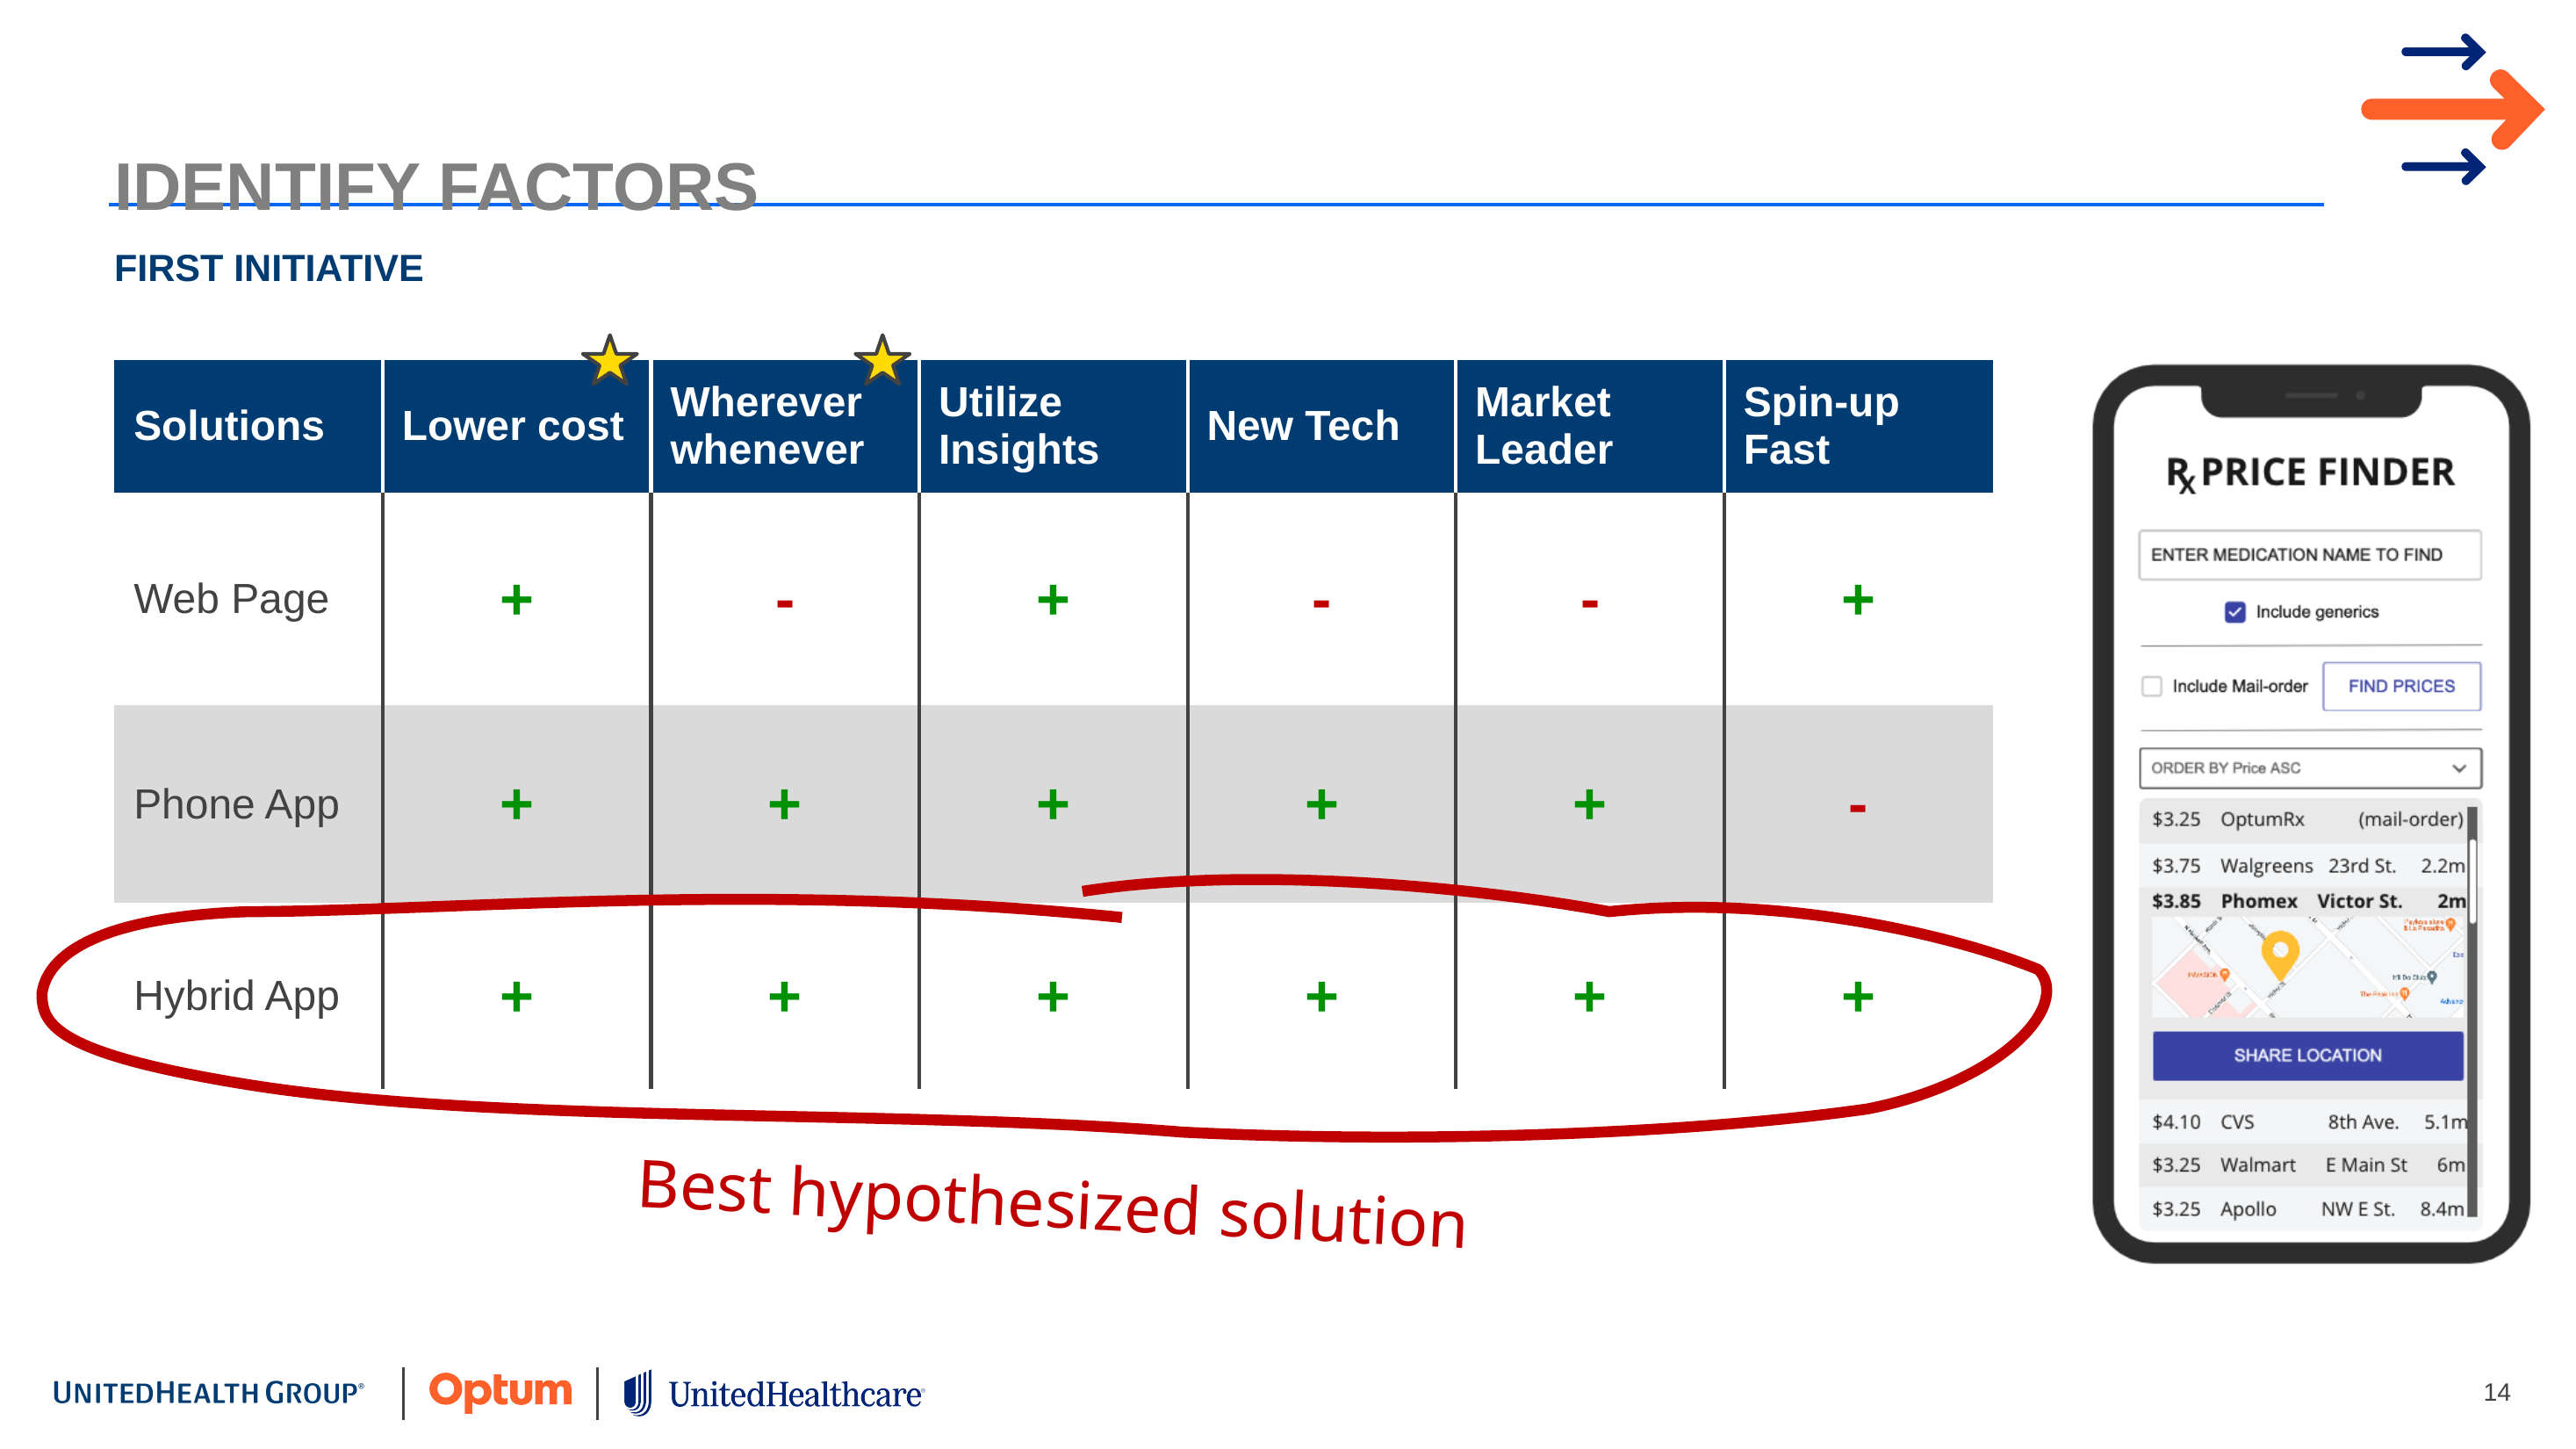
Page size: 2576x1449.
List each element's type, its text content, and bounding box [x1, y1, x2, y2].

table_header New Tech [1190, 360, 1454, 493]
picture [624, 1369, 925, 1417]
picture [2349, 18, 2555, 205]
table_header Spin-up Fast [1726, 360, 1993, 493]
table_cell - [1190, 493, 1454, 705]
list IDENTIFY FACTORS [114, 102, 2324, 205]
table_cell + [1190, 885, 1356, 889]
table_header Wherever whenever [653, 360, 917, 493]
table_cell + [921, 493, 1186, 705]
picture [429, 1373, 572, 1414]
picture [34, 1364, 377, 1423]
table_cell + [653, 705, 917, 889]
slide_number 14 [2438, 1377, 2511, 1407]
list FIRST INITIATIVE [114, 220, 2324, 286]
text_box [853, 333, 912, 386]
table_cell - [1726, 705, 1993, 889]
table_cell + [921, 705, 1186, 889]
table_cell + [1457, 705, 1723, 889]
table_cell Web Page [114, 493, 381, 705]
table_header Market Leader [1457, 360, 1723, 493]
table_header Utilize Insights [921, 360, 1186, 493]
table_cell - [653, 493, 917, 705]
text_box [580, 333, 639, 386]
table_cell + [1726, 493, 1993, 705]
table_cell + [1190, 705, 1454, 884]
table_cell + [385, 493, 649, 705]
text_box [41, 890, 2052, 1250]
picture [2087, 359, 2536, 1269]
table_header Solutions [114, 360, 381, 493]
table_cell Phone App [114, 705, 381, 889]
table_cell - [1457, 493, 1723, 705]
table_cell + [385, 705, 649, 889]
table_header Lower cost [385, 360, 649, 493]
